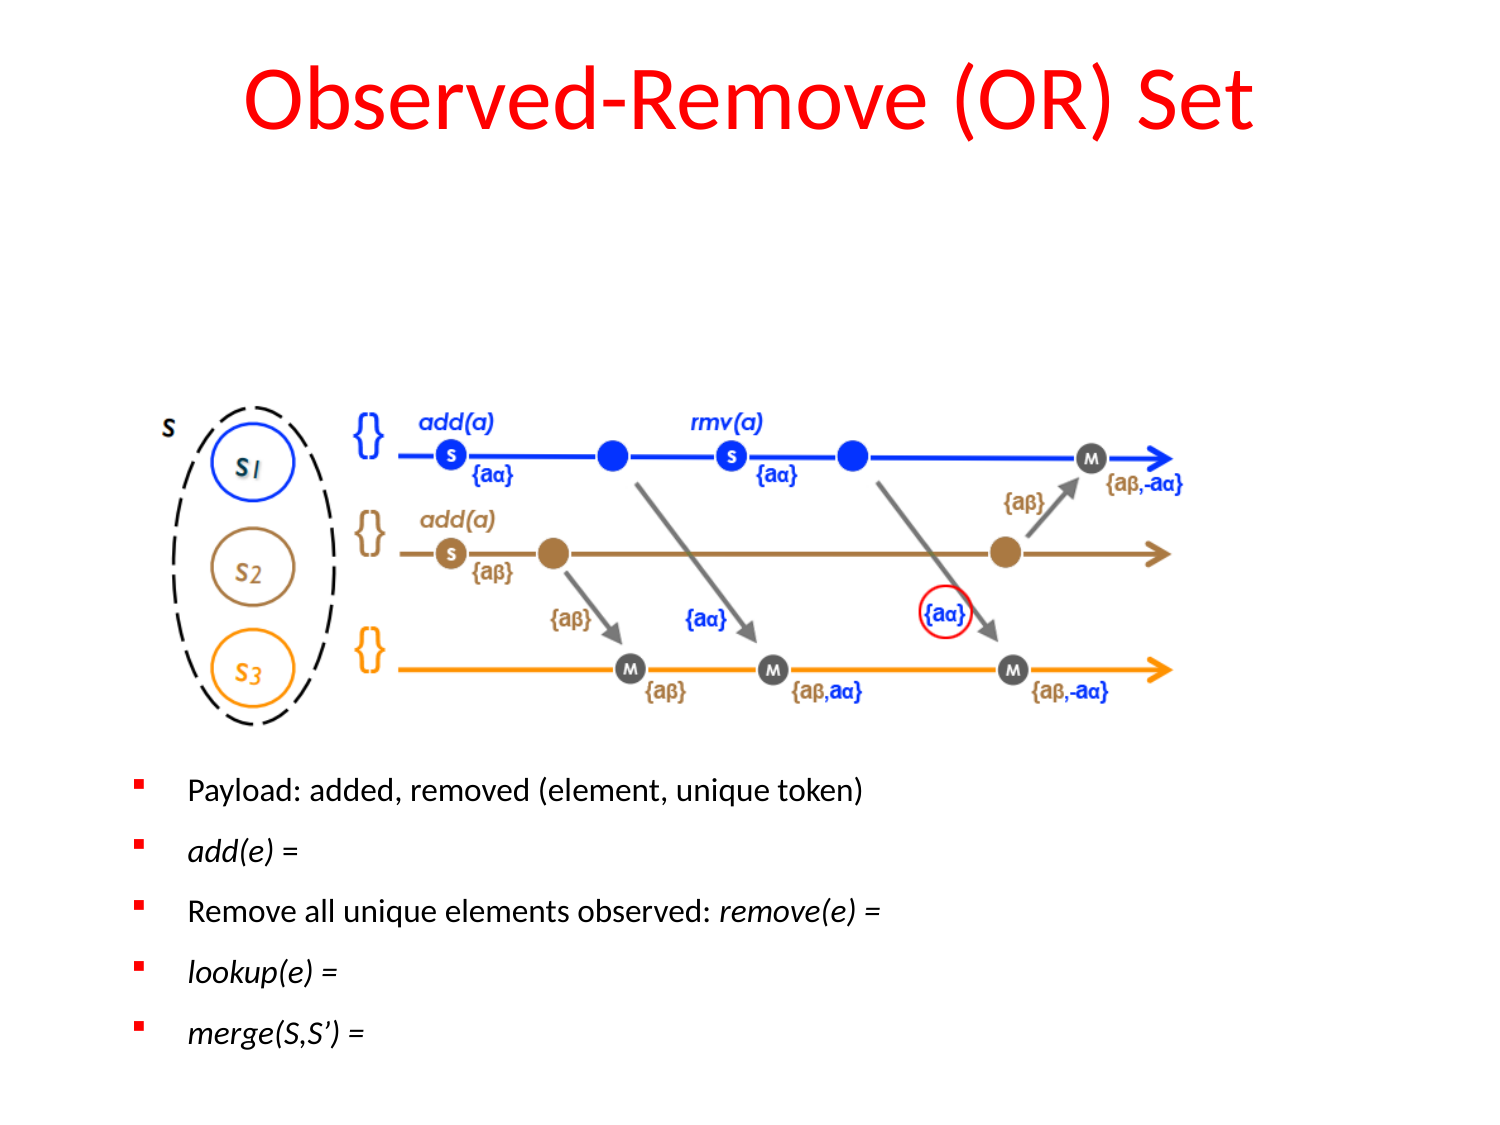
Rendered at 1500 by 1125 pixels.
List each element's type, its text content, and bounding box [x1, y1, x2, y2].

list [141, 353, 1184, 738]
title Observed-Remove (OR) Set [0, 0, 1500, 187]
